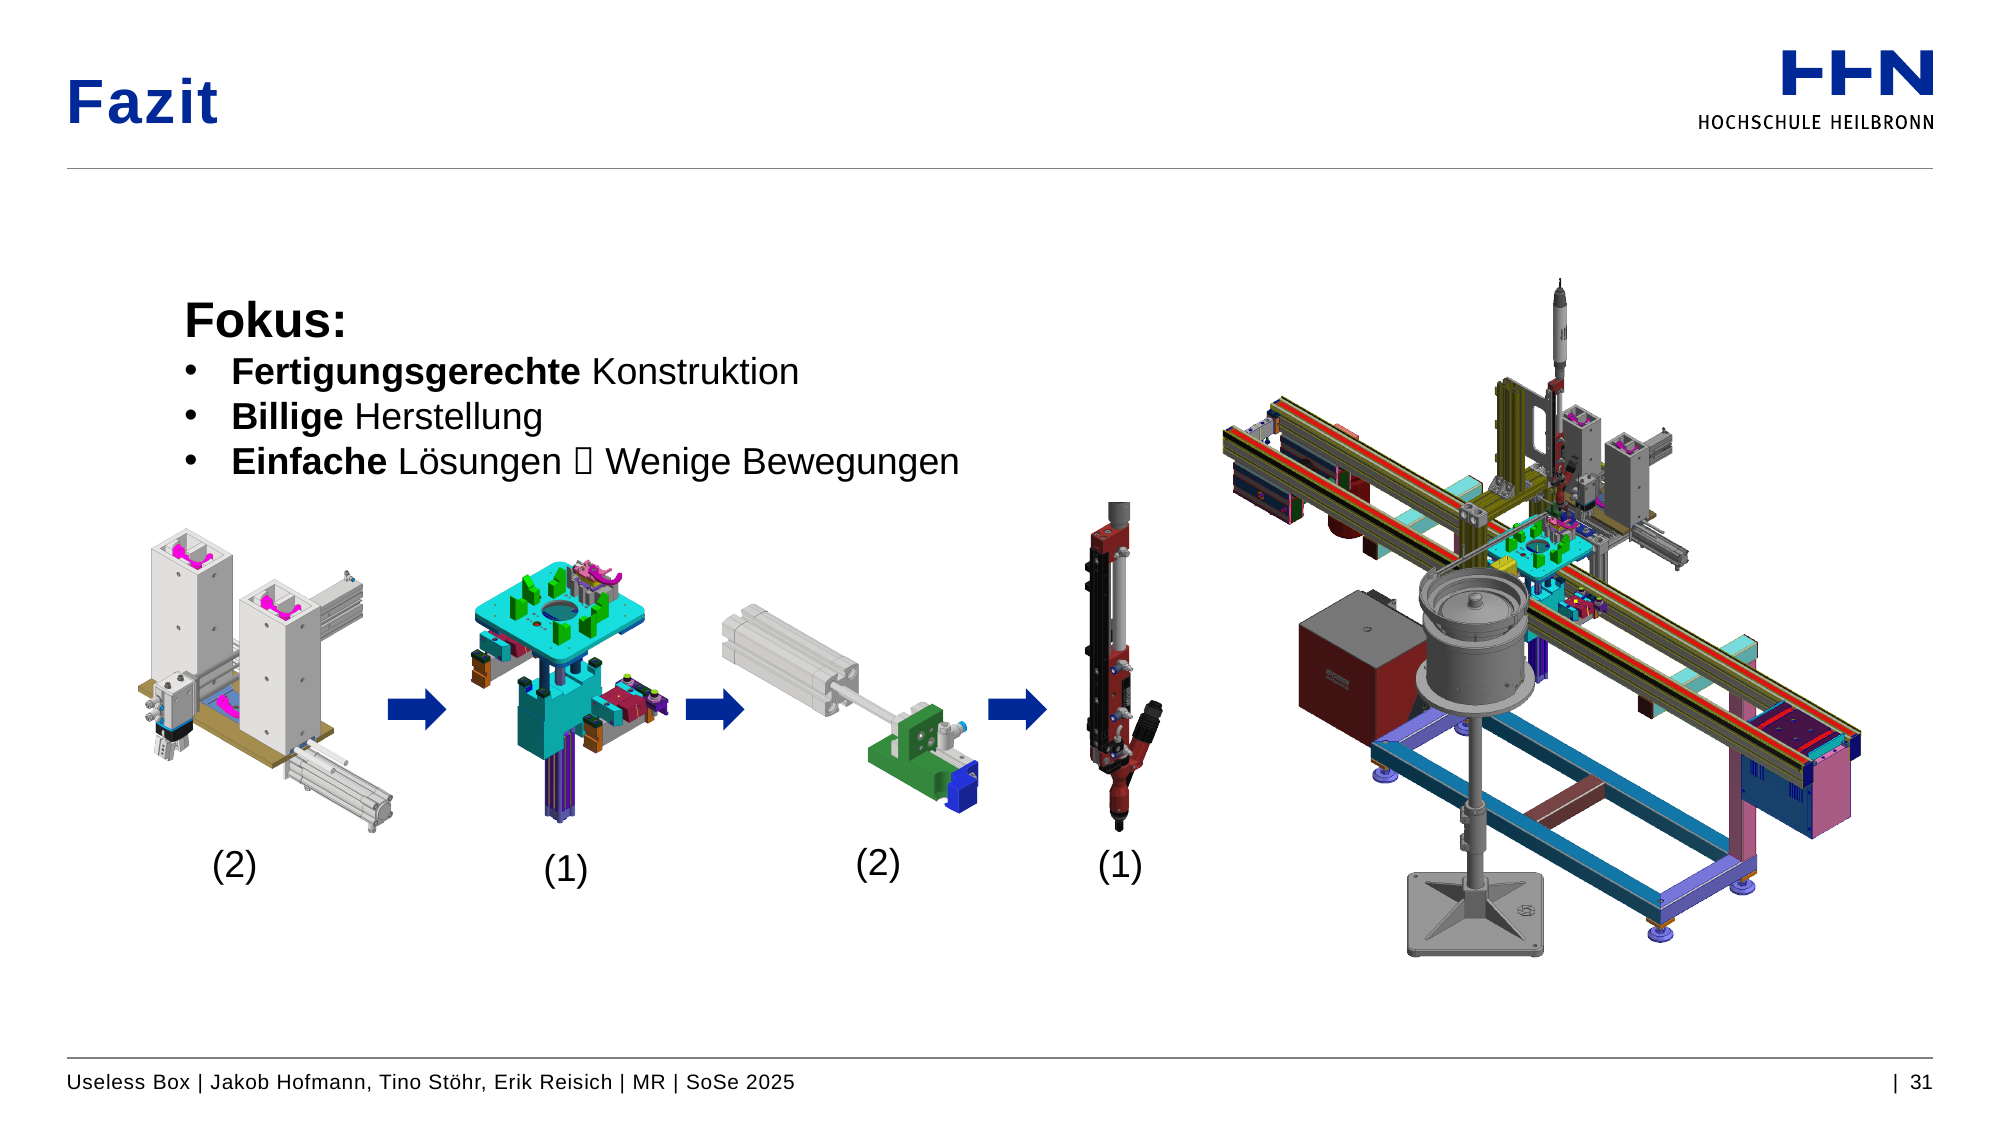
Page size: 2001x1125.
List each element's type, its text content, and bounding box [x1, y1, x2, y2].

title Fazit [66, 60, 1690, 145]
text_box (2) [840, 836, 917, 891]
text_box (1) [528, 855, 604, 897]
text_box Fokus: Fertigungsgerechte Konstruktion Billige Herstellung Einfache Lösungen  Wenige Bewegungen [169, 279, 1201, 580]
picture [453, 526, 680, 855]
slide_number | 31 [1621, 1068, 1933, 1105]
text_box [418, 685, 448, 734]
picture [1071, 502, 1175, 864]
picture [1201, 256, 1893, 970]
footer Useless Box | Jakob Hofmann, Tino Stöhr, Erik Reisich | MR | SoSe 2025 [66, 1068, 1277, 1105]
text_box [1030, 690, 1049, 728]
picture [703, 591, 1030, 836]
text_box [684, 697, 703, 721]
picture [107, 476, 418, 898]
text_box (1) [1082, 864, 1159, 893]
